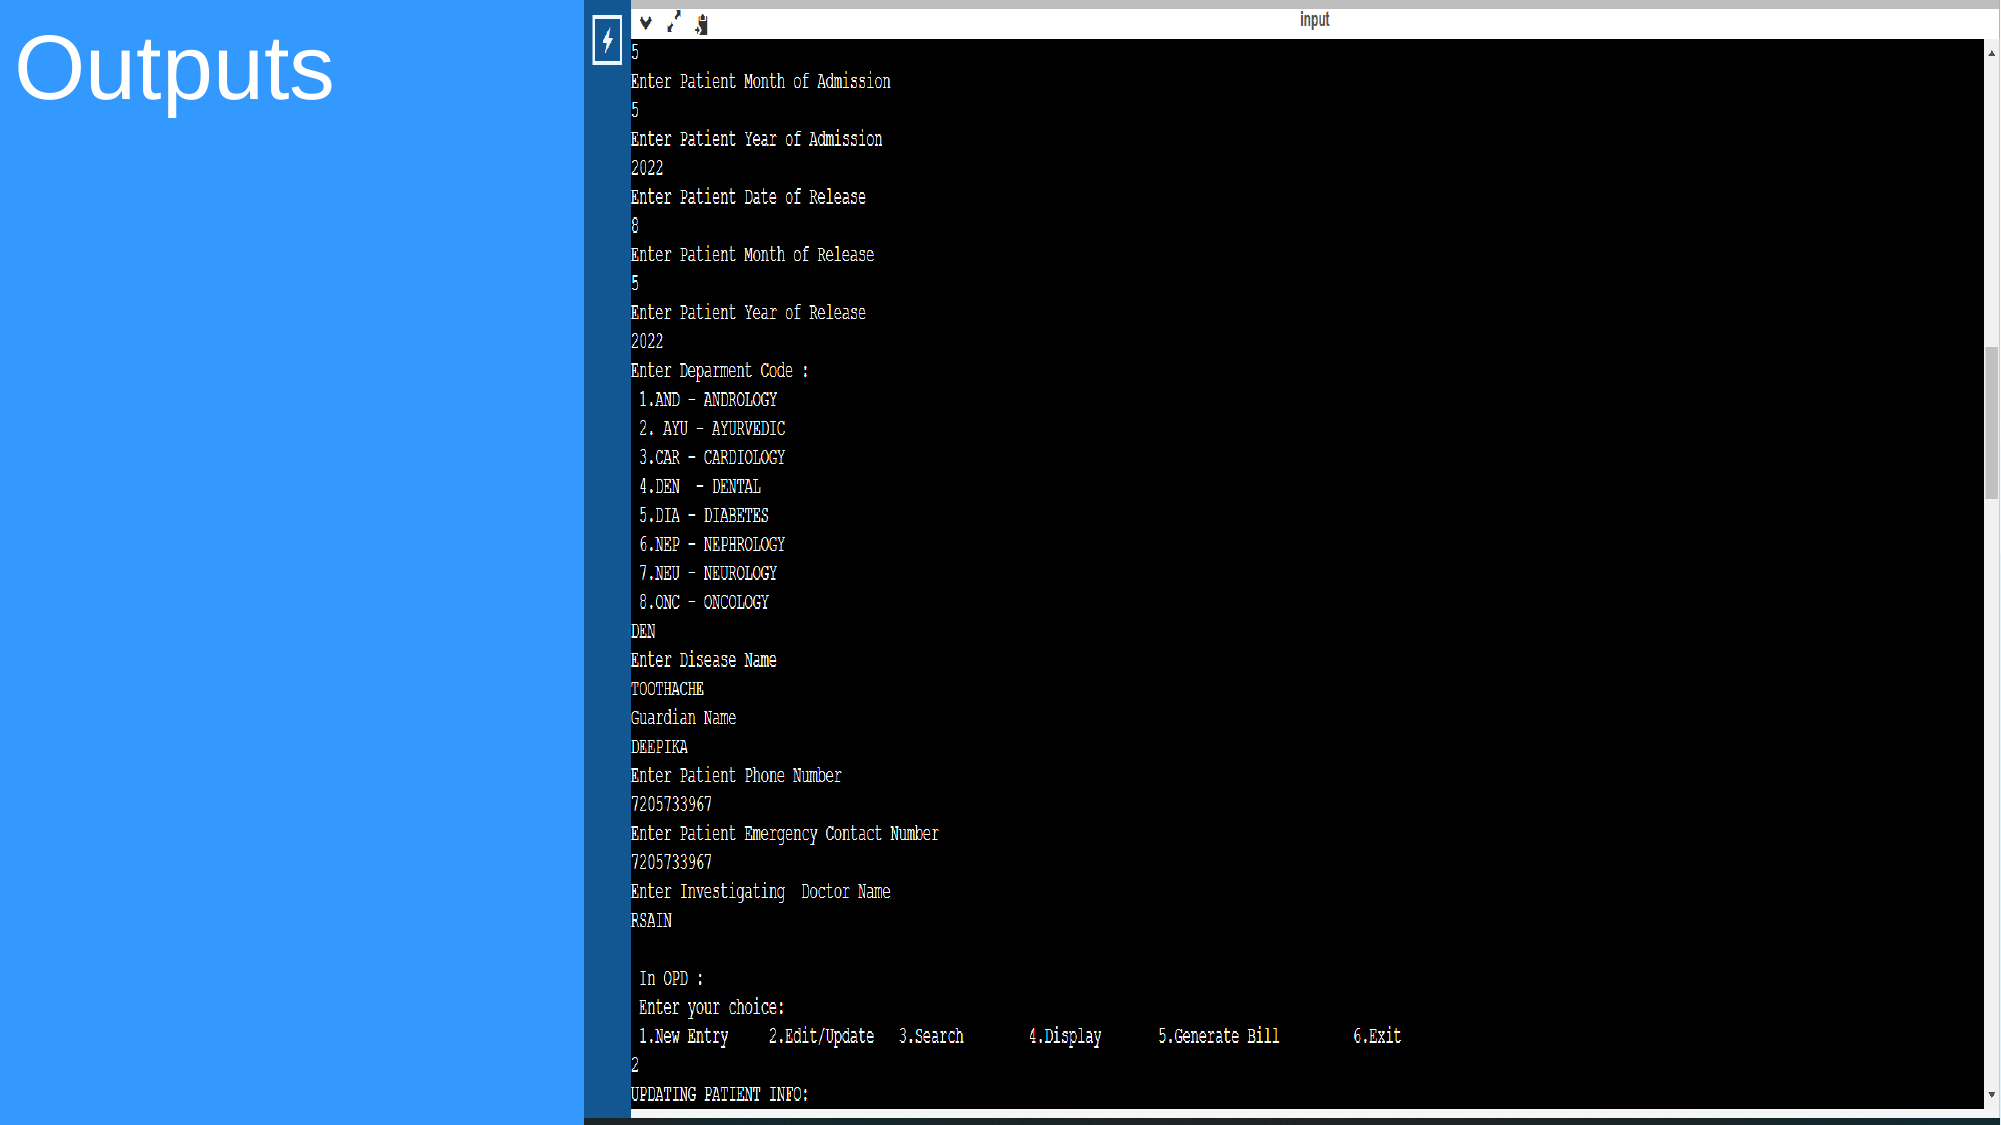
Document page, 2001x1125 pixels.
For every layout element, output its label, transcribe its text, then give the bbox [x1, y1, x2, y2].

list Outputs [0, 0, 584, 1125]
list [584, 0, 2000, 1125]
